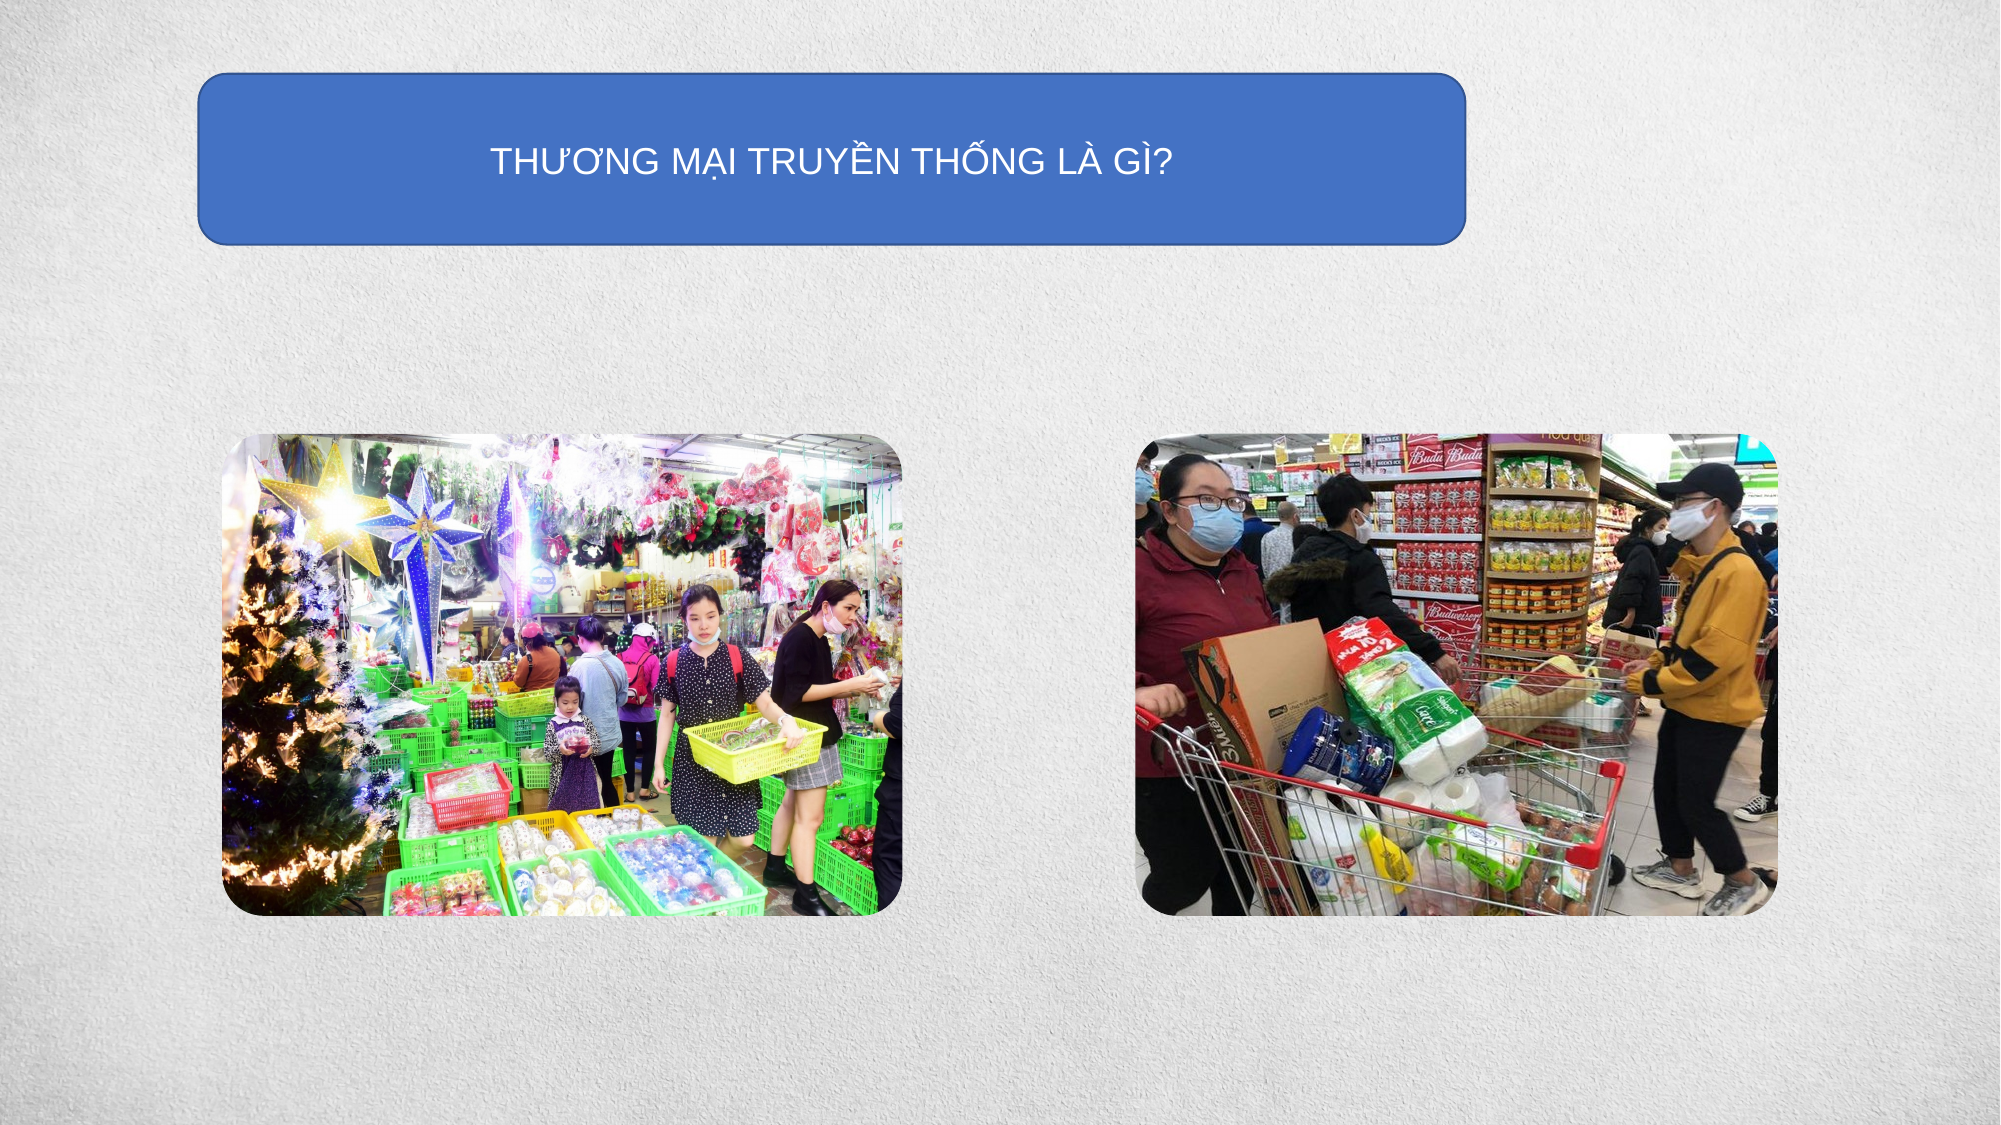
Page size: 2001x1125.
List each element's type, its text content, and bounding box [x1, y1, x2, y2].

text_box THƯƠNG MẠI TRUYỀN THỐNG LÀ GÌ? [197, 72, 1467, 246]
picture [0, 0, 2001, 1125]
